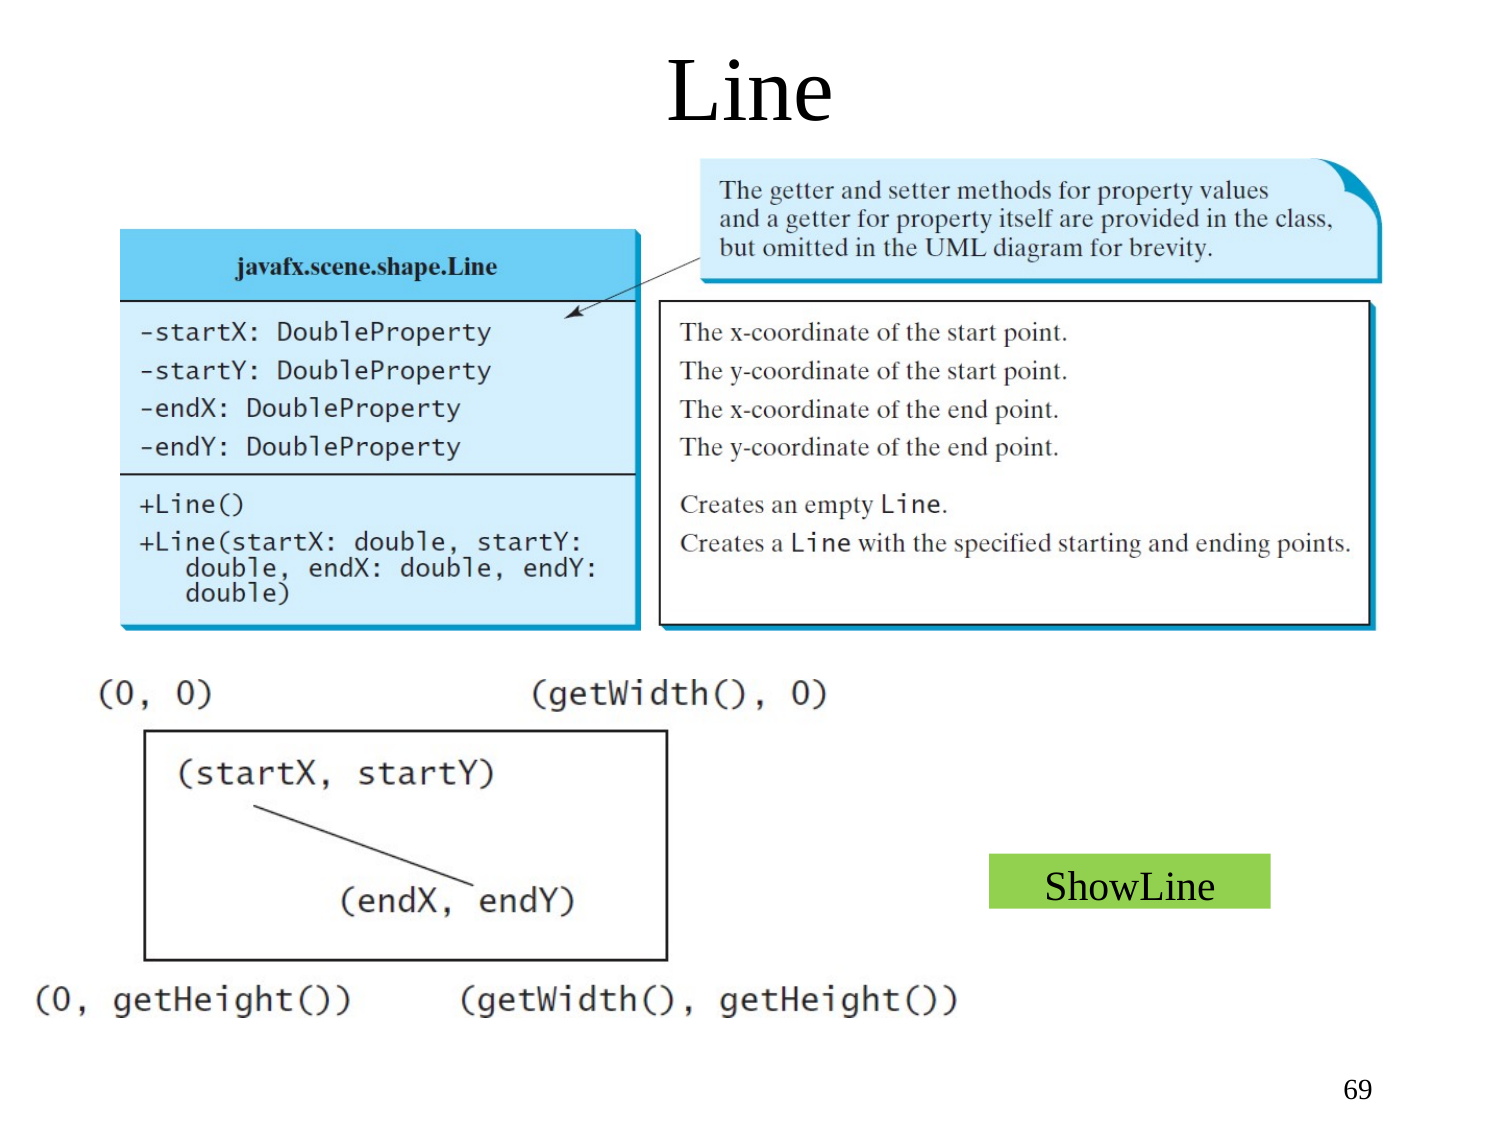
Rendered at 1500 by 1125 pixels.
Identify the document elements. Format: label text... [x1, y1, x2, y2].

slide_number 69 [1322, 1070, 1381, 1125]
picture [119, 158, 1383, 631]
title Line [663, 26, 837, 156]
picture [35, 678, 957, 1019]
text_box ShowLine [989, 853, 1271, 909]
